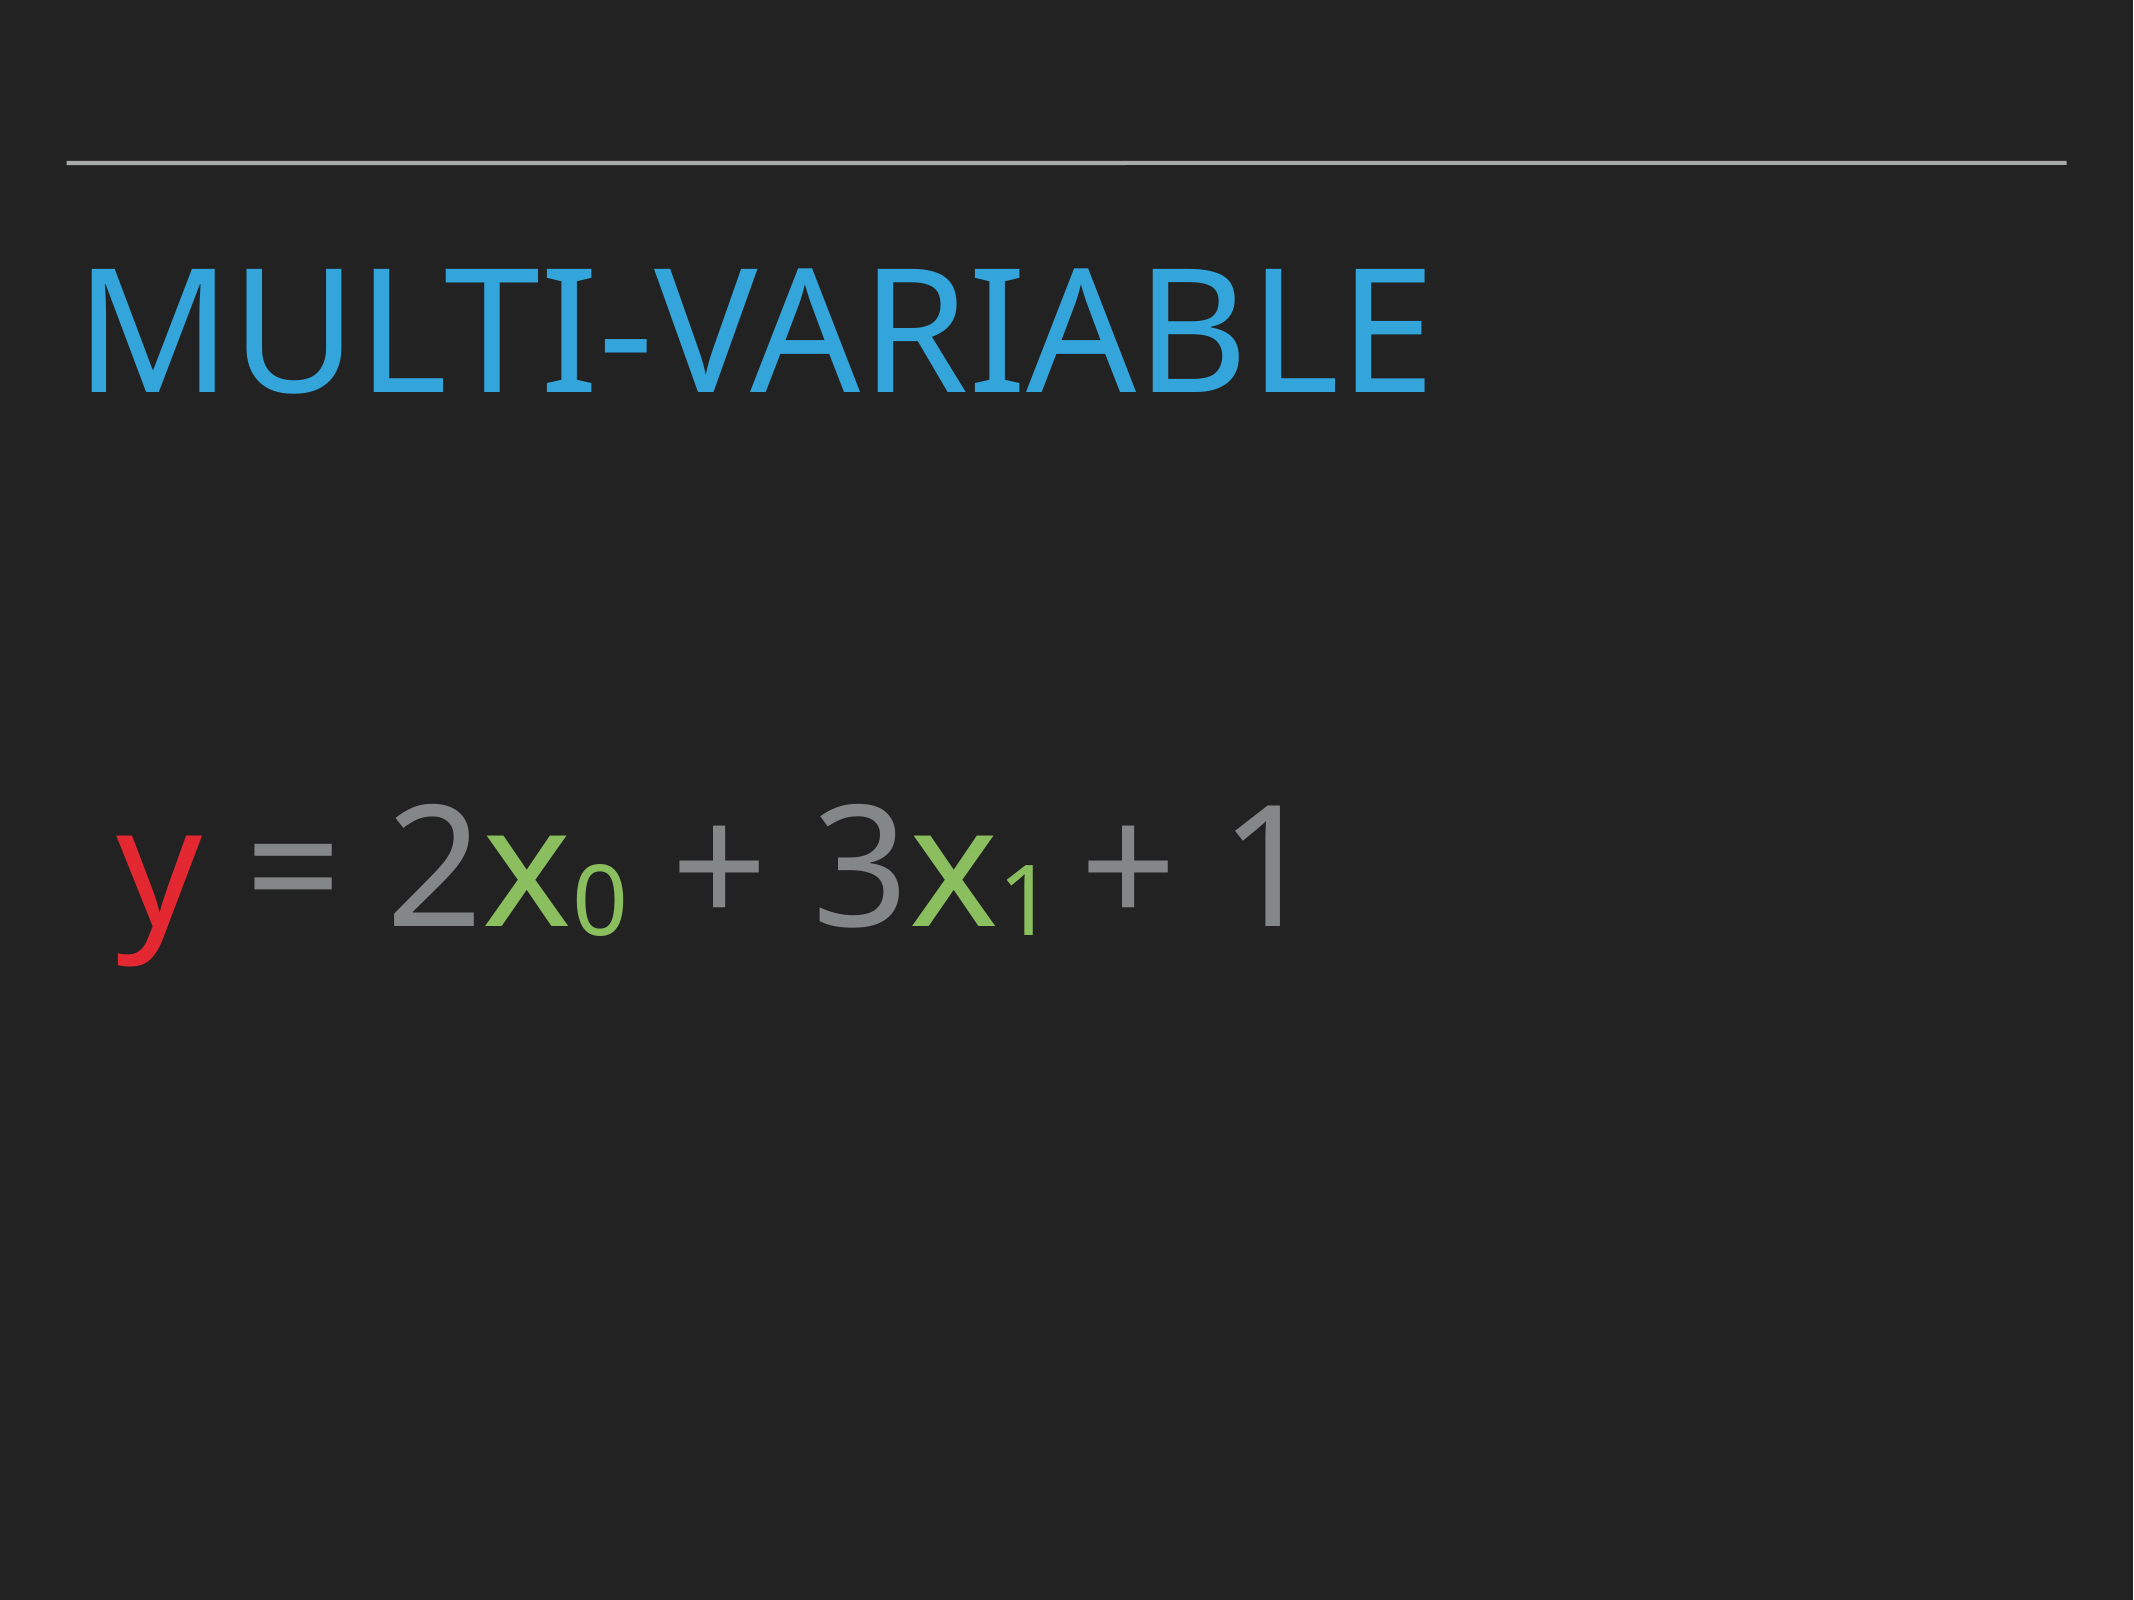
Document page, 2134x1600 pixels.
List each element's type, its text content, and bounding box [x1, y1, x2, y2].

title Multi-variable [66, 251, 2068, 445]
text_box y = 2x0 + 3x1 + 1 [107, 749, 2099, 969]
